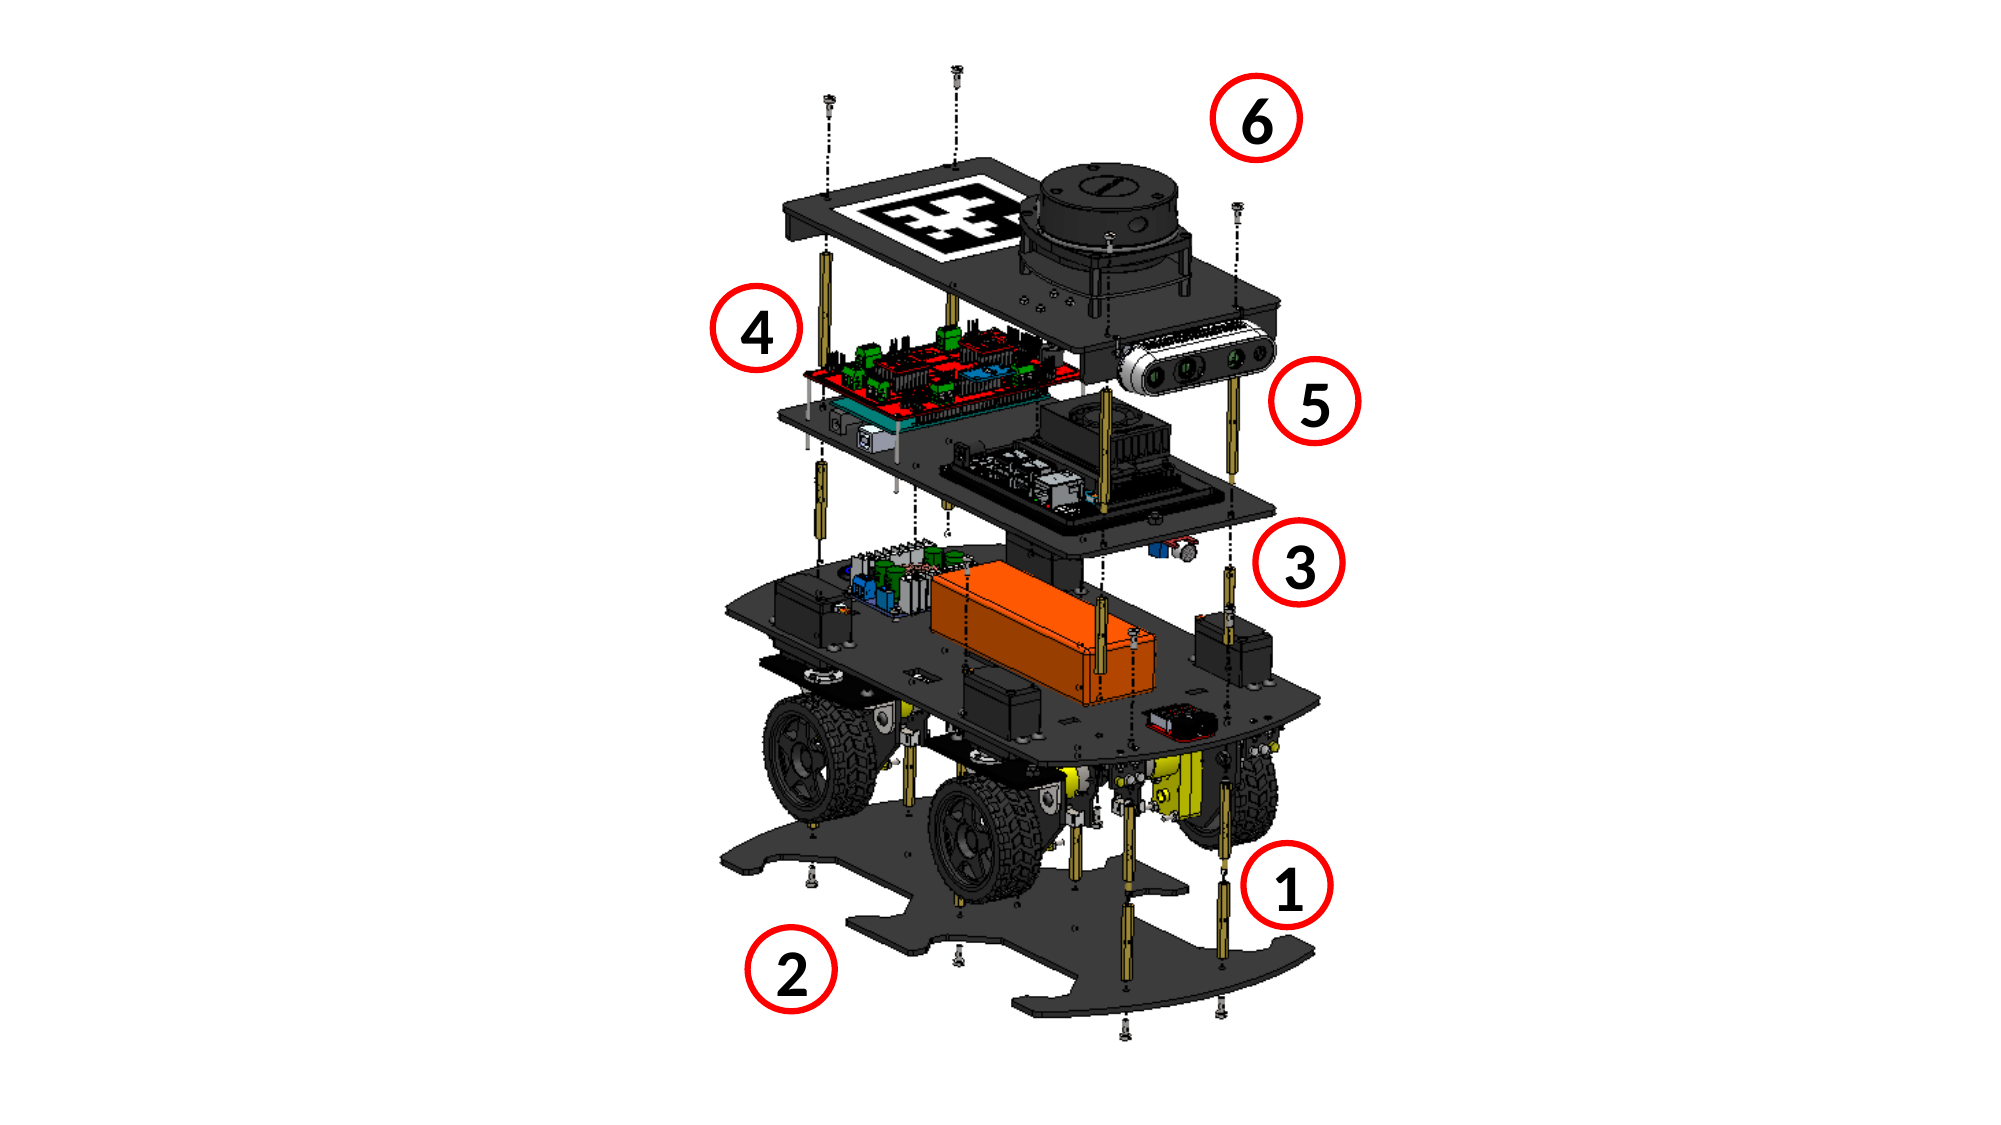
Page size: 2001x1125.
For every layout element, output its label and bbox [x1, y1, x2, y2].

picture [684, 41, 1373, 1084]
